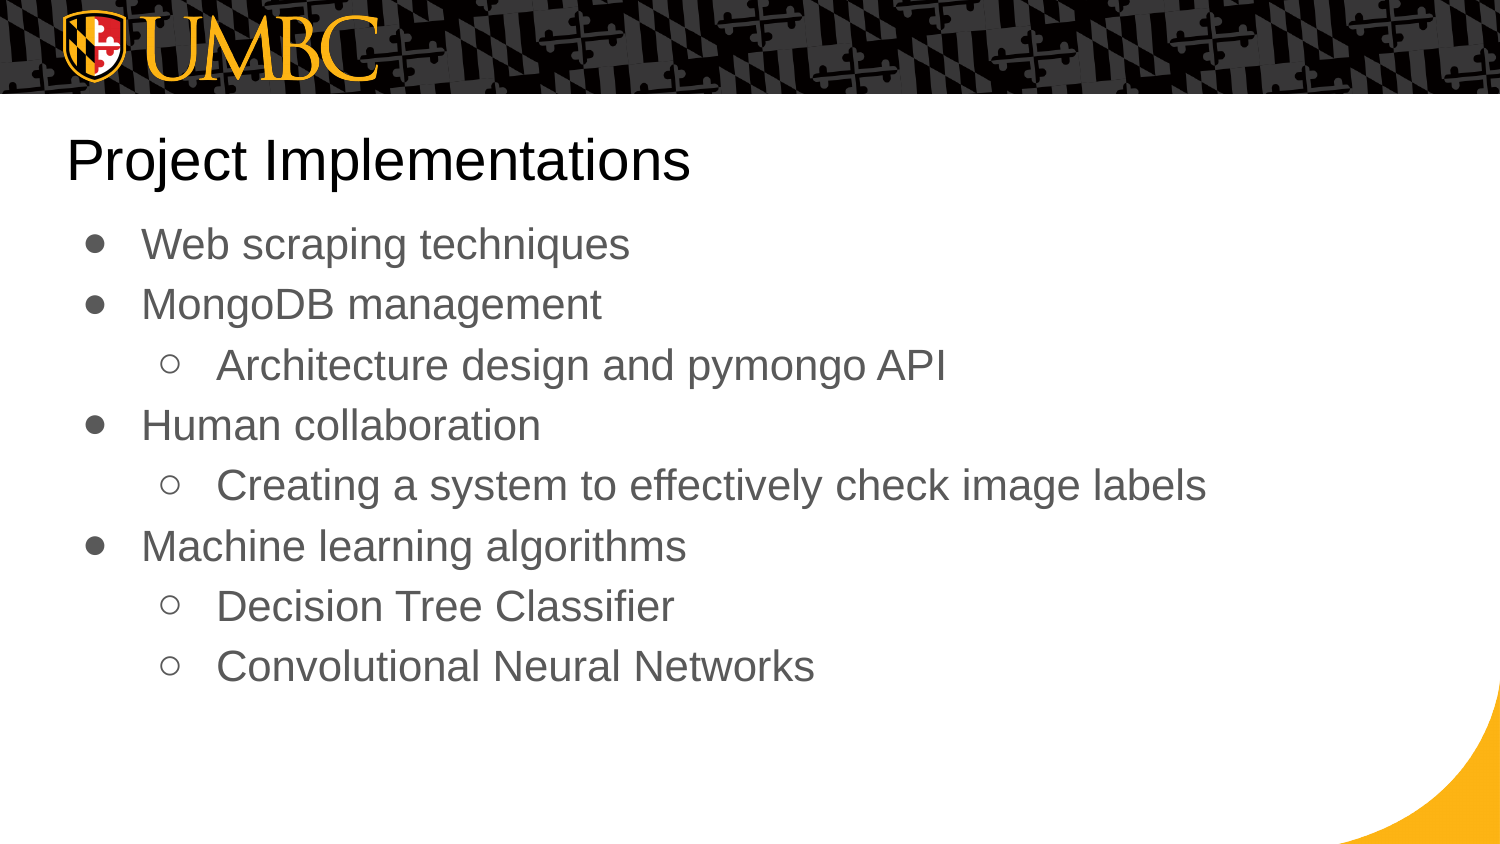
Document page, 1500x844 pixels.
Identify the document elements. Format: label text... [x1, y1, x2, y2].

title Project Implementations [51, 106, 1449, 200]
picture [0, 0, 1500, 94]
picture [1338, 679, 1500, 844]
list Web scraping techniques MongoDB management Architecture design and pymongo API Human collaboration Creating a system to effectively check image labels Machine learning algorithms Decision Tree Classifier Convolutional Neural Networks [51, 200, 1449, 761]
